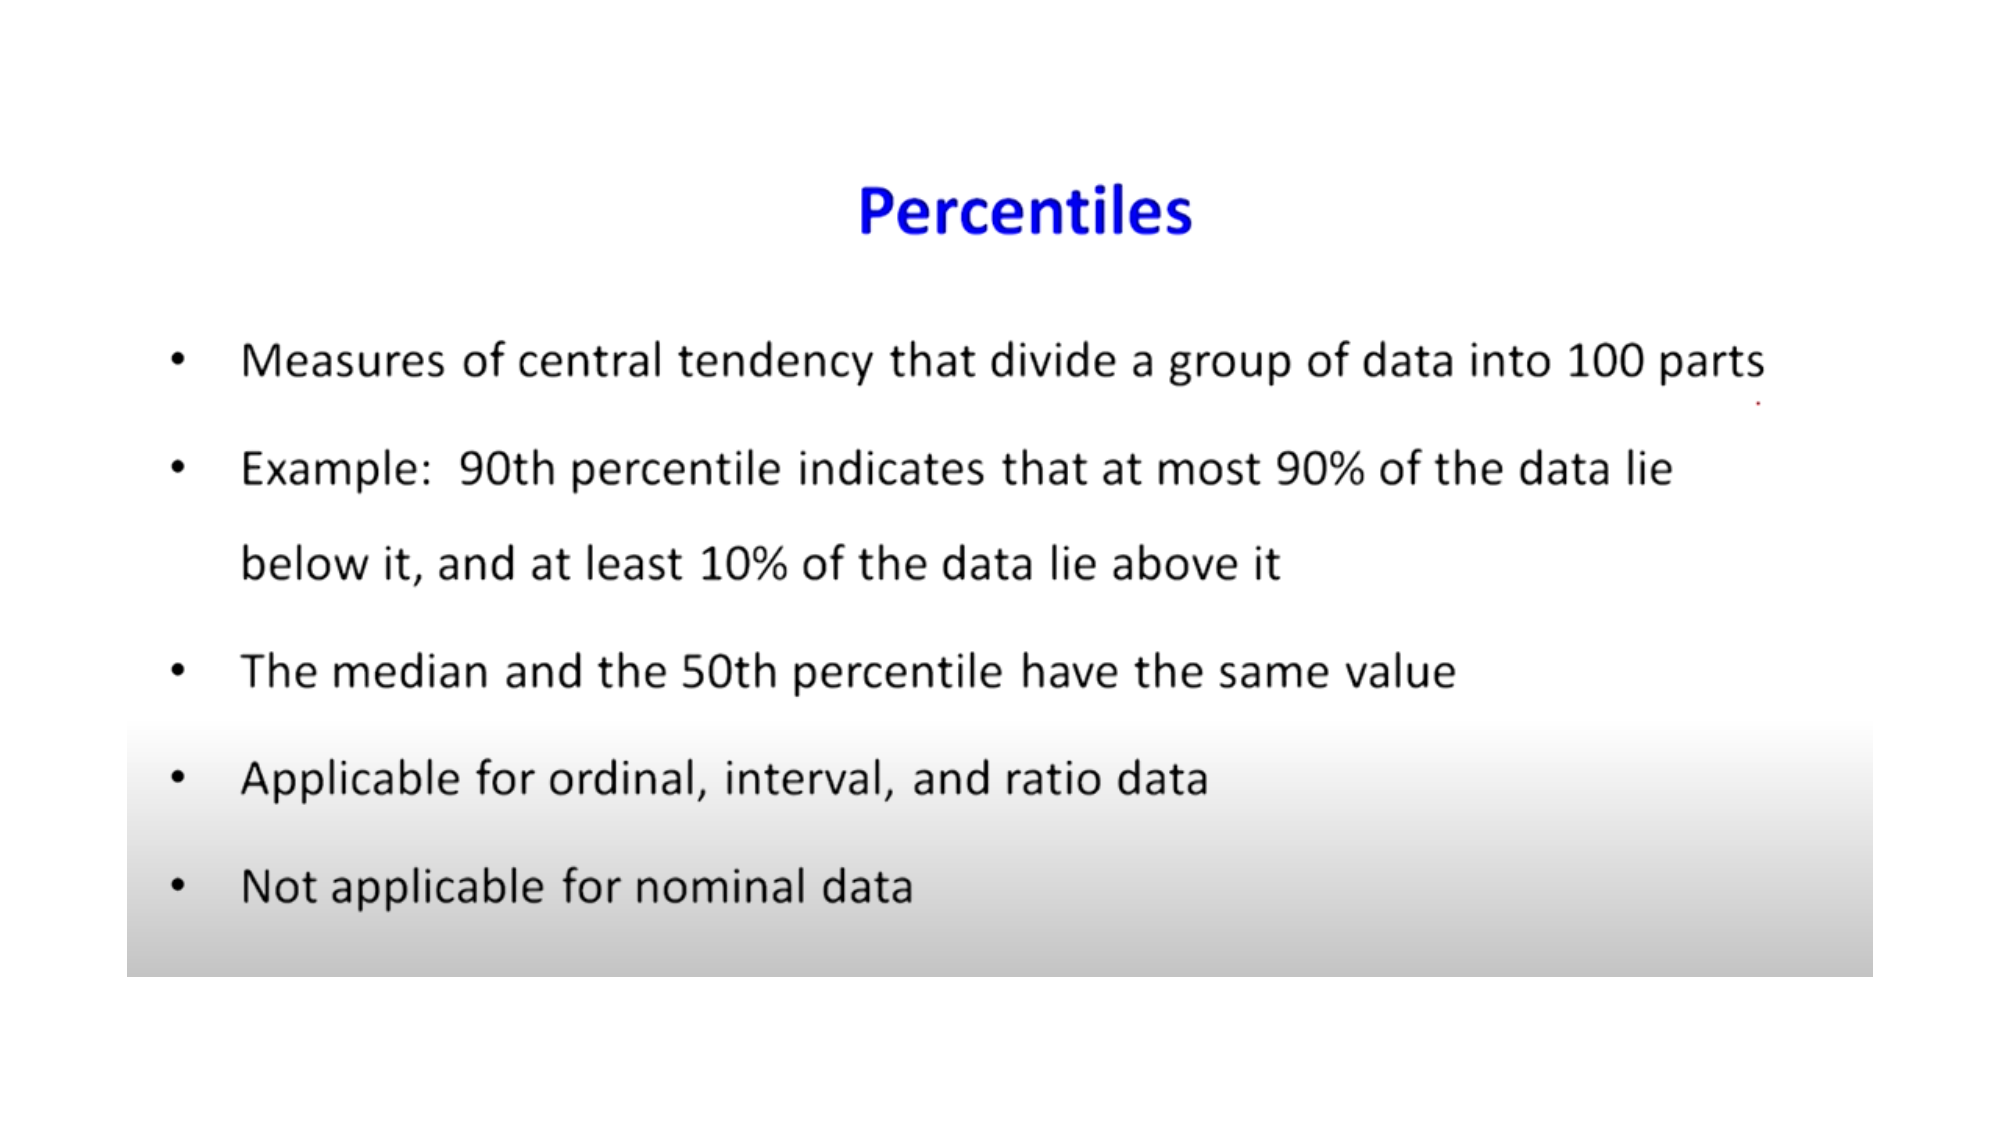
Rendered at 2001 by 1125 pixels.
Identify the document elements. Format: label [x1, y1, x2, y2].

picture [127, 148, 1873, 977]
